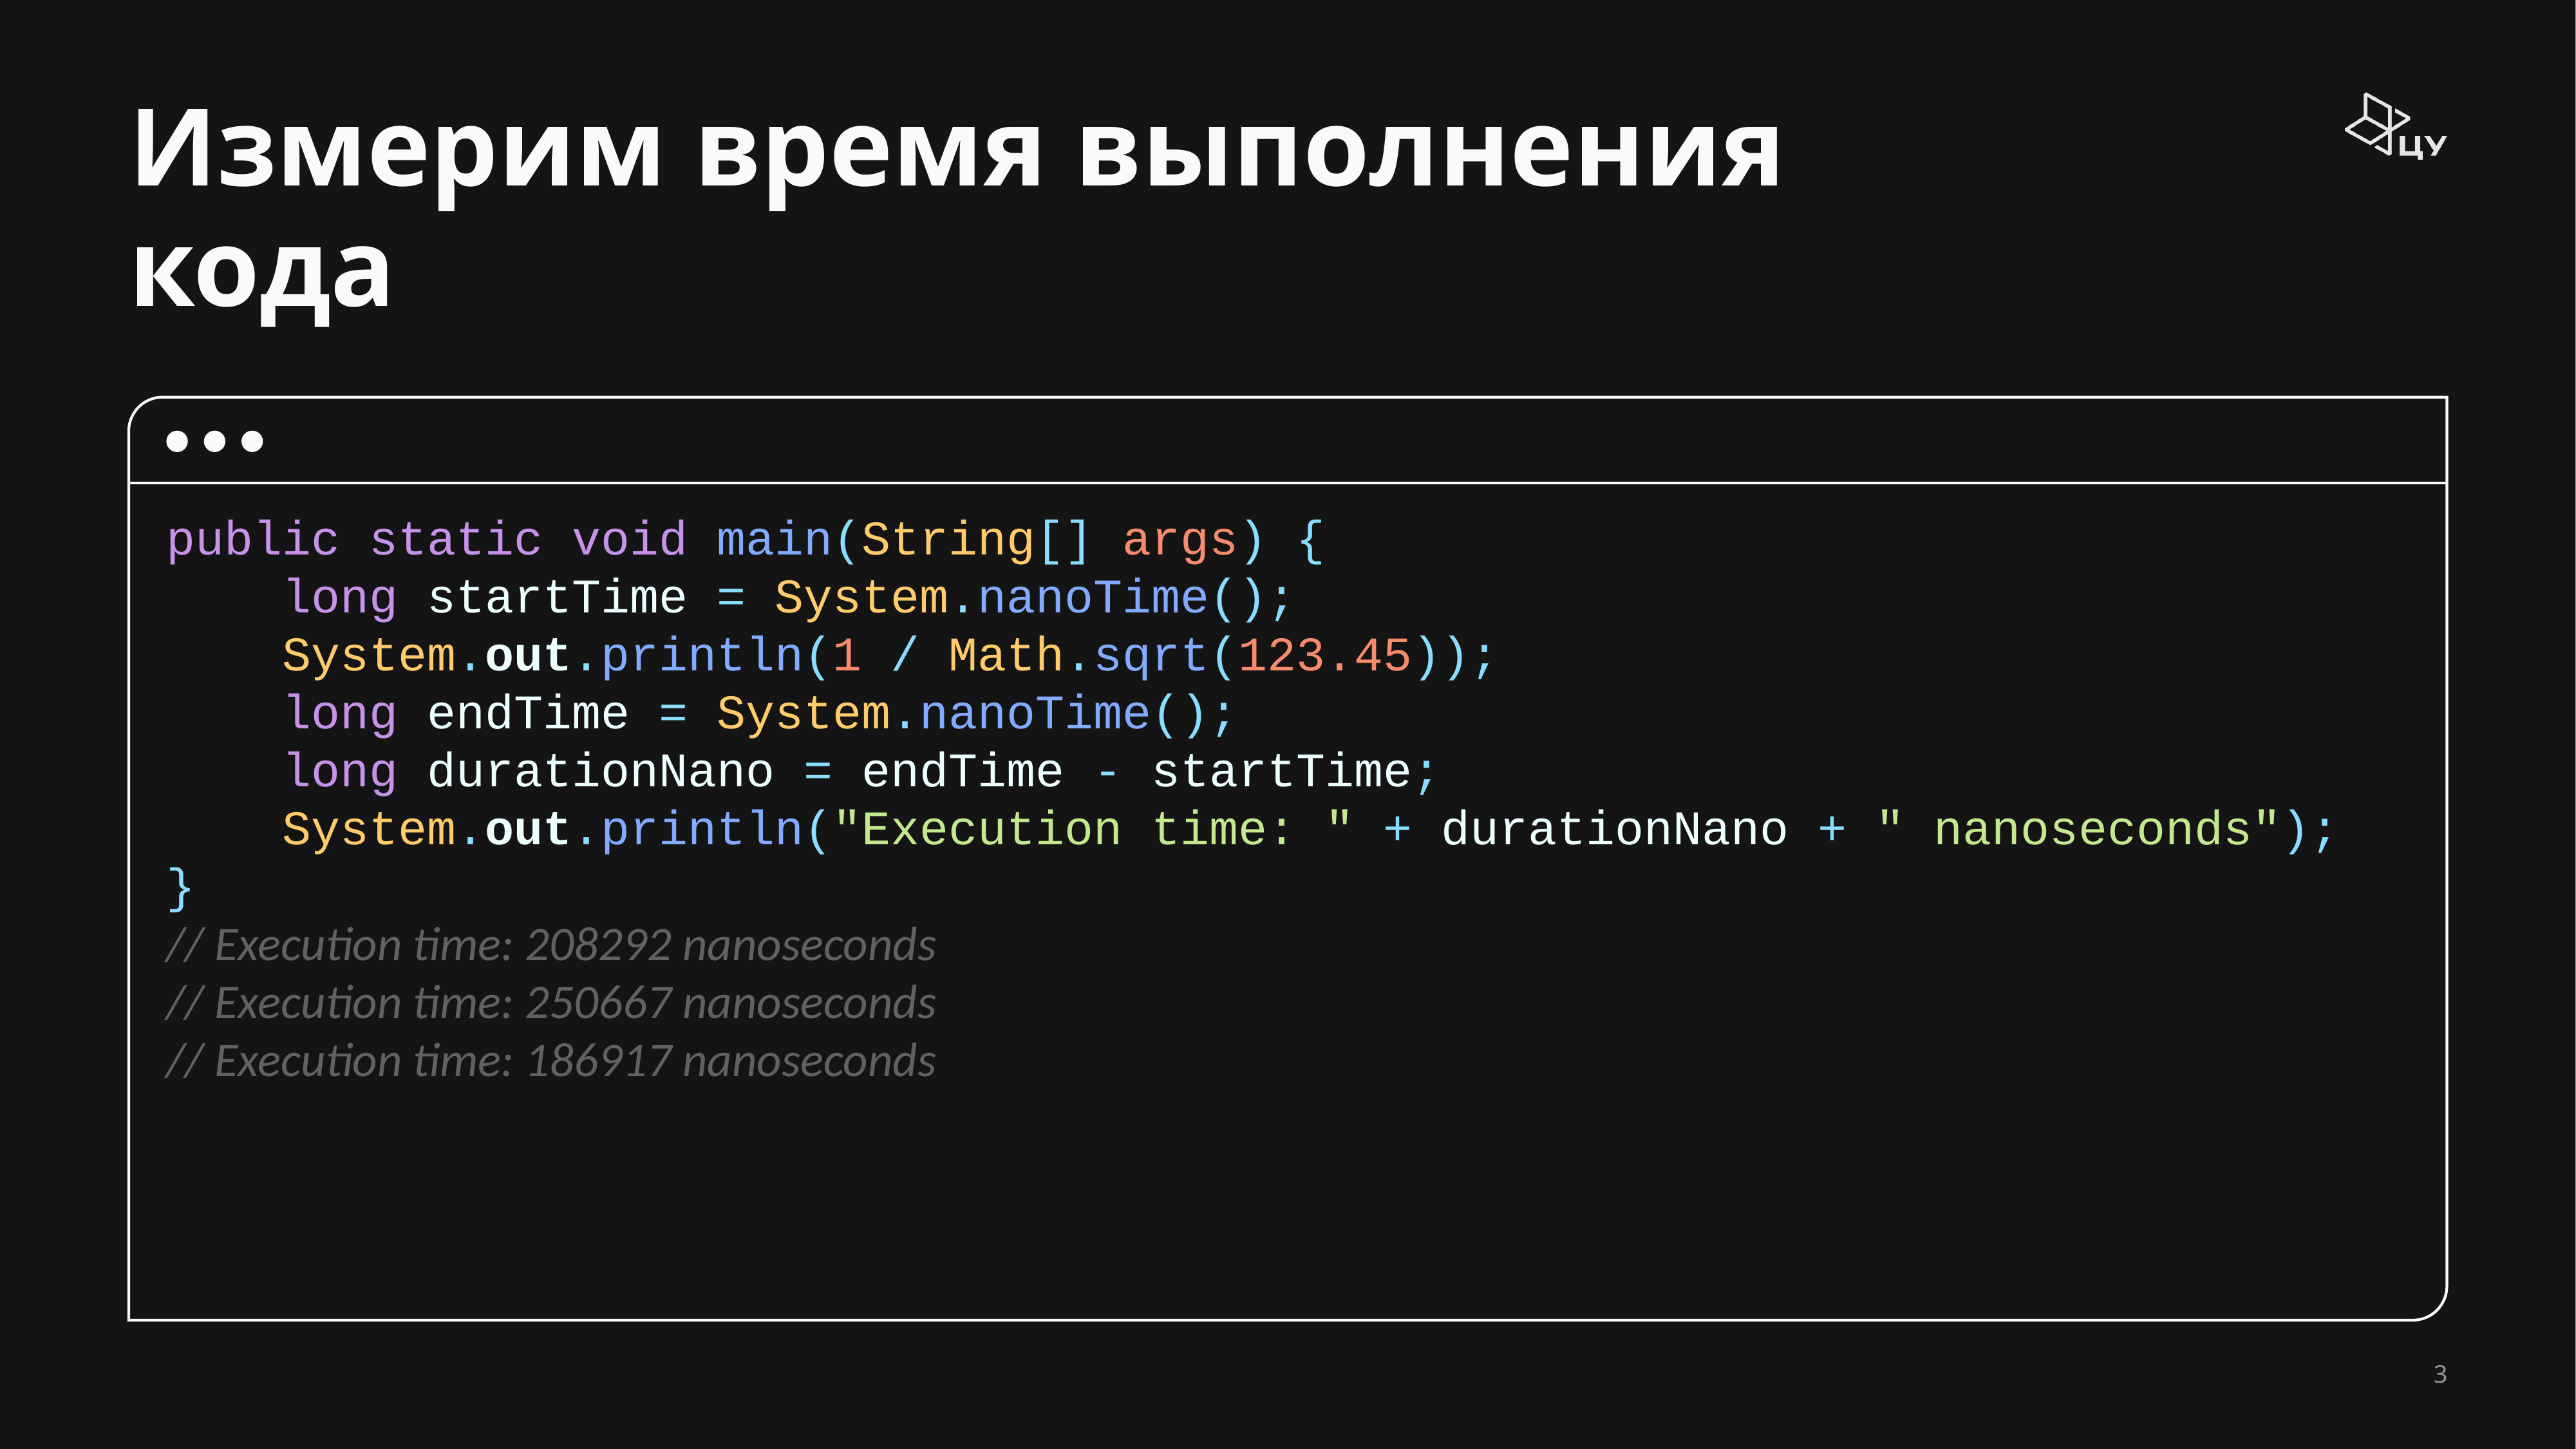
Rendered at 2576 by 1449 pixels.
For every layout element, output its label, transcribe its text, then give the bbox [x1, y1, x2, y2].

text_box public static void main(String[] args) { long startTime = System.nanoTime(); System.out.println(1 / Math.sqrt(123.45)); long endTime = System.nanoTime(); long durationNano = endTime - startTime; System.out.println("Execution time: " + durationNano + " nanoseconds"); } // Execution time: 208292 nanoseconds // Execution time: 250667 nanoseconds // Execution time: 186917 nanoseconds [166, 506, 2576, 1269]
slide_number 3 [2295, 1336, 2448, 1414]
picture [2345, 92, 2447, 160]
text_box Измерим время выполнения кода [129, 86, 2041, 328]
